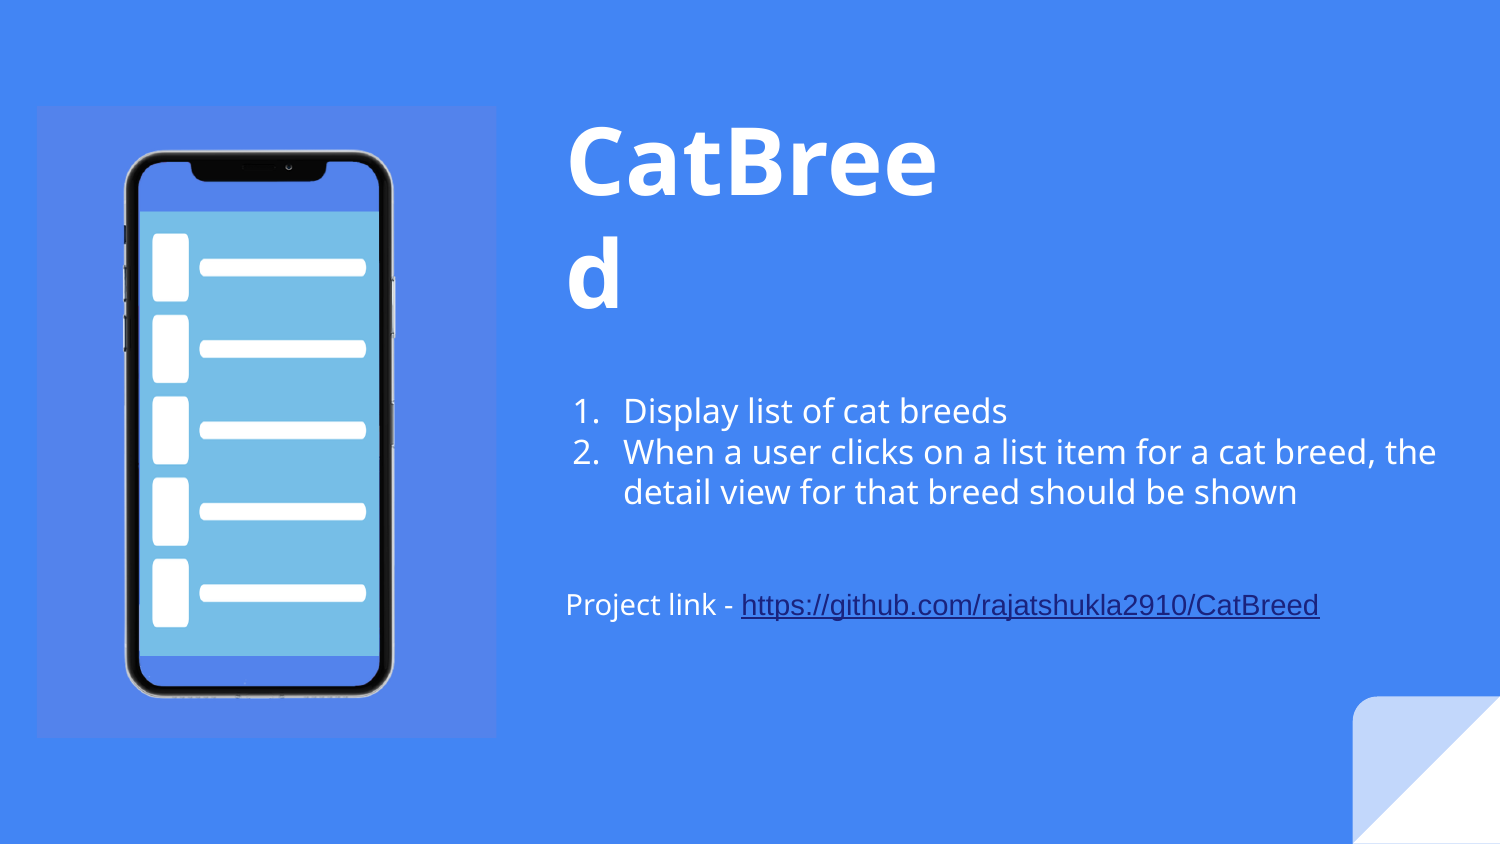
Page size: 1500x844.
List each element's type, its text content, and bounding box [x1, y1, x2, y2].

title CatBreed [550, 206, 993, 343]
subtitle Display list of cat breeds When a user clicks on a list item for a cat breed, the detail view for that breed should be shown [540, 375, 1456, 552]
picture [36, 105, 497, 738]
text_box Project link - https://github.com/rajatshukla2910/CatBreed [550, 571, 1388, 637]
